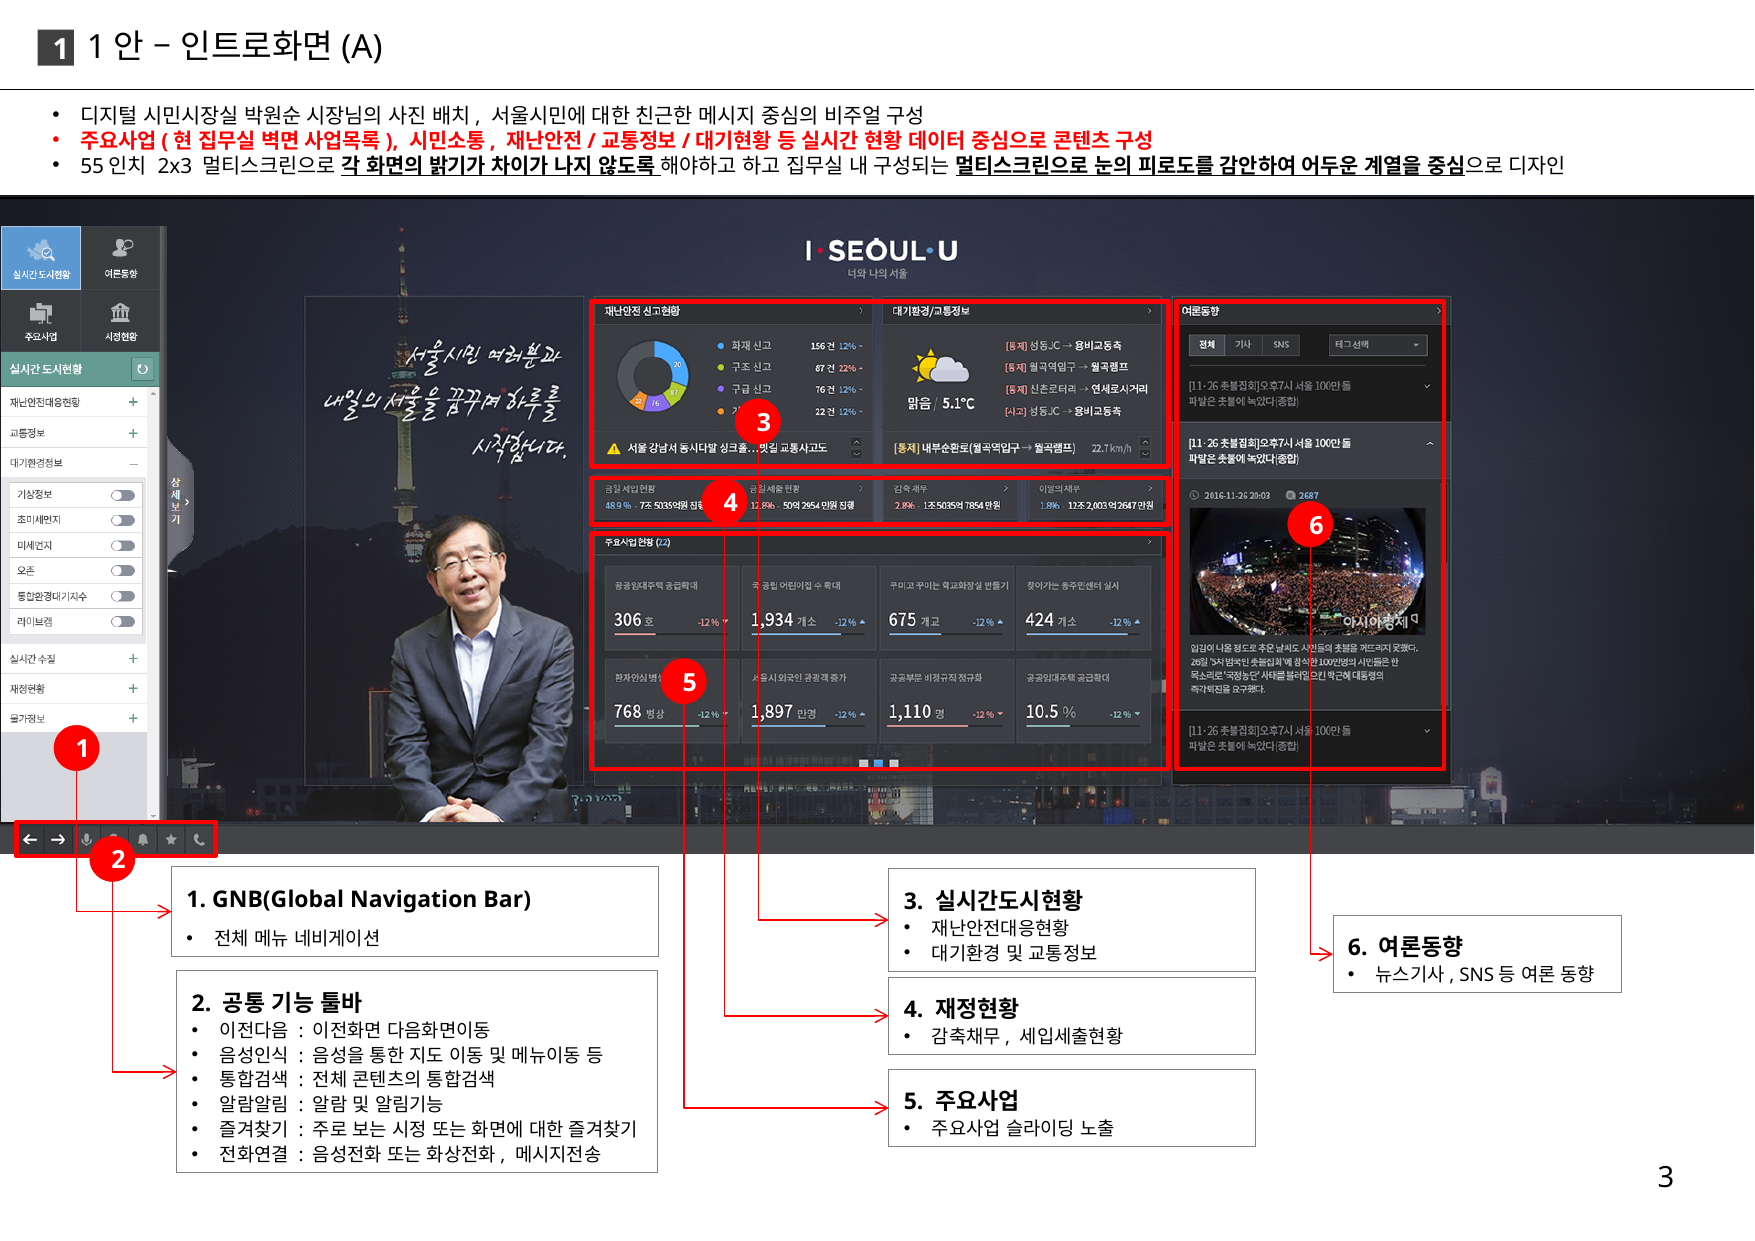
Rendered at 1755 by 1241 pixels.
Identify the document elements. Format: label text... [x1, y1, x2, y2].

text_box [561, 593, 1086, 725]
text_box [47, 946, 240, 1009]
text_box 4. 재정현황 감축채무, 세입세출현황 [888, 977, 1256, 1055]
text_box 1. GNB(Global Navigation Bar) 전체 메뉴 네비게이션 [171, 866, 575, 957]
picture [0, 199, 1755, 854]
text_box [560, 687, 1053, 853]
text_box 1 [35, 27, 76, 68]
text_box 3. 실시간도시현황 재난안전대응현황 대기환경 및 교통정보 [996, 868, 1256, 972]
text_box 6. 여론동향 뉴스기사, SNS등 여론 동향 [1333, 915, 1622, 993]
text_box 디지털 시민시장실 박원순 시장님의 사진 배치, 서울시민에 대한 친근한 메시지 중심의 비주얼 구성 주요사업(현 집무실 벽면 사업목록), 시민소통, 재난안전/교통정보/대기현황 등 실시간 현황 데이터 중심으로 콘텐츠 구성 55인치 2x3 멀티스크린으로 각 화면의 밝기가 차이가 나지 않도록 해야하고 하고 집무실 내 구성되는 멀티스크린으로 눈의 피로도를 감안하여 어두운 계열을 중심으로 디자인 [37, 101, 1740, 185]
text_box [1104, 752, 1539, 776]
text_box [53, 793, 196, 890]
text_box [581, 860, 992, 1007]
text_box 2. 공통 기능 툴바 이전다음 : 이전화면 다음화면이동 음성인식 : 음성을 통한 지도 이동 및 메뉴이동 등 통합검색 : 전체 콘텐츠의 통합검색 알람알림 : 알람 및 알림기능 즐겨찾기 : 주로 보는 시정 또는 화면에 대한 즐겨찾기 전화연결 : 음성전화 또는 화상전화, 메시지전송 [176, 970, 658, 1173]
text_box 1안 – 인트로화면(A) [72, 17, 398, 73]
text_box 5. 주요사업 주요사업 슬라이딩 노출 [888, 1069, 1256, 1147]
